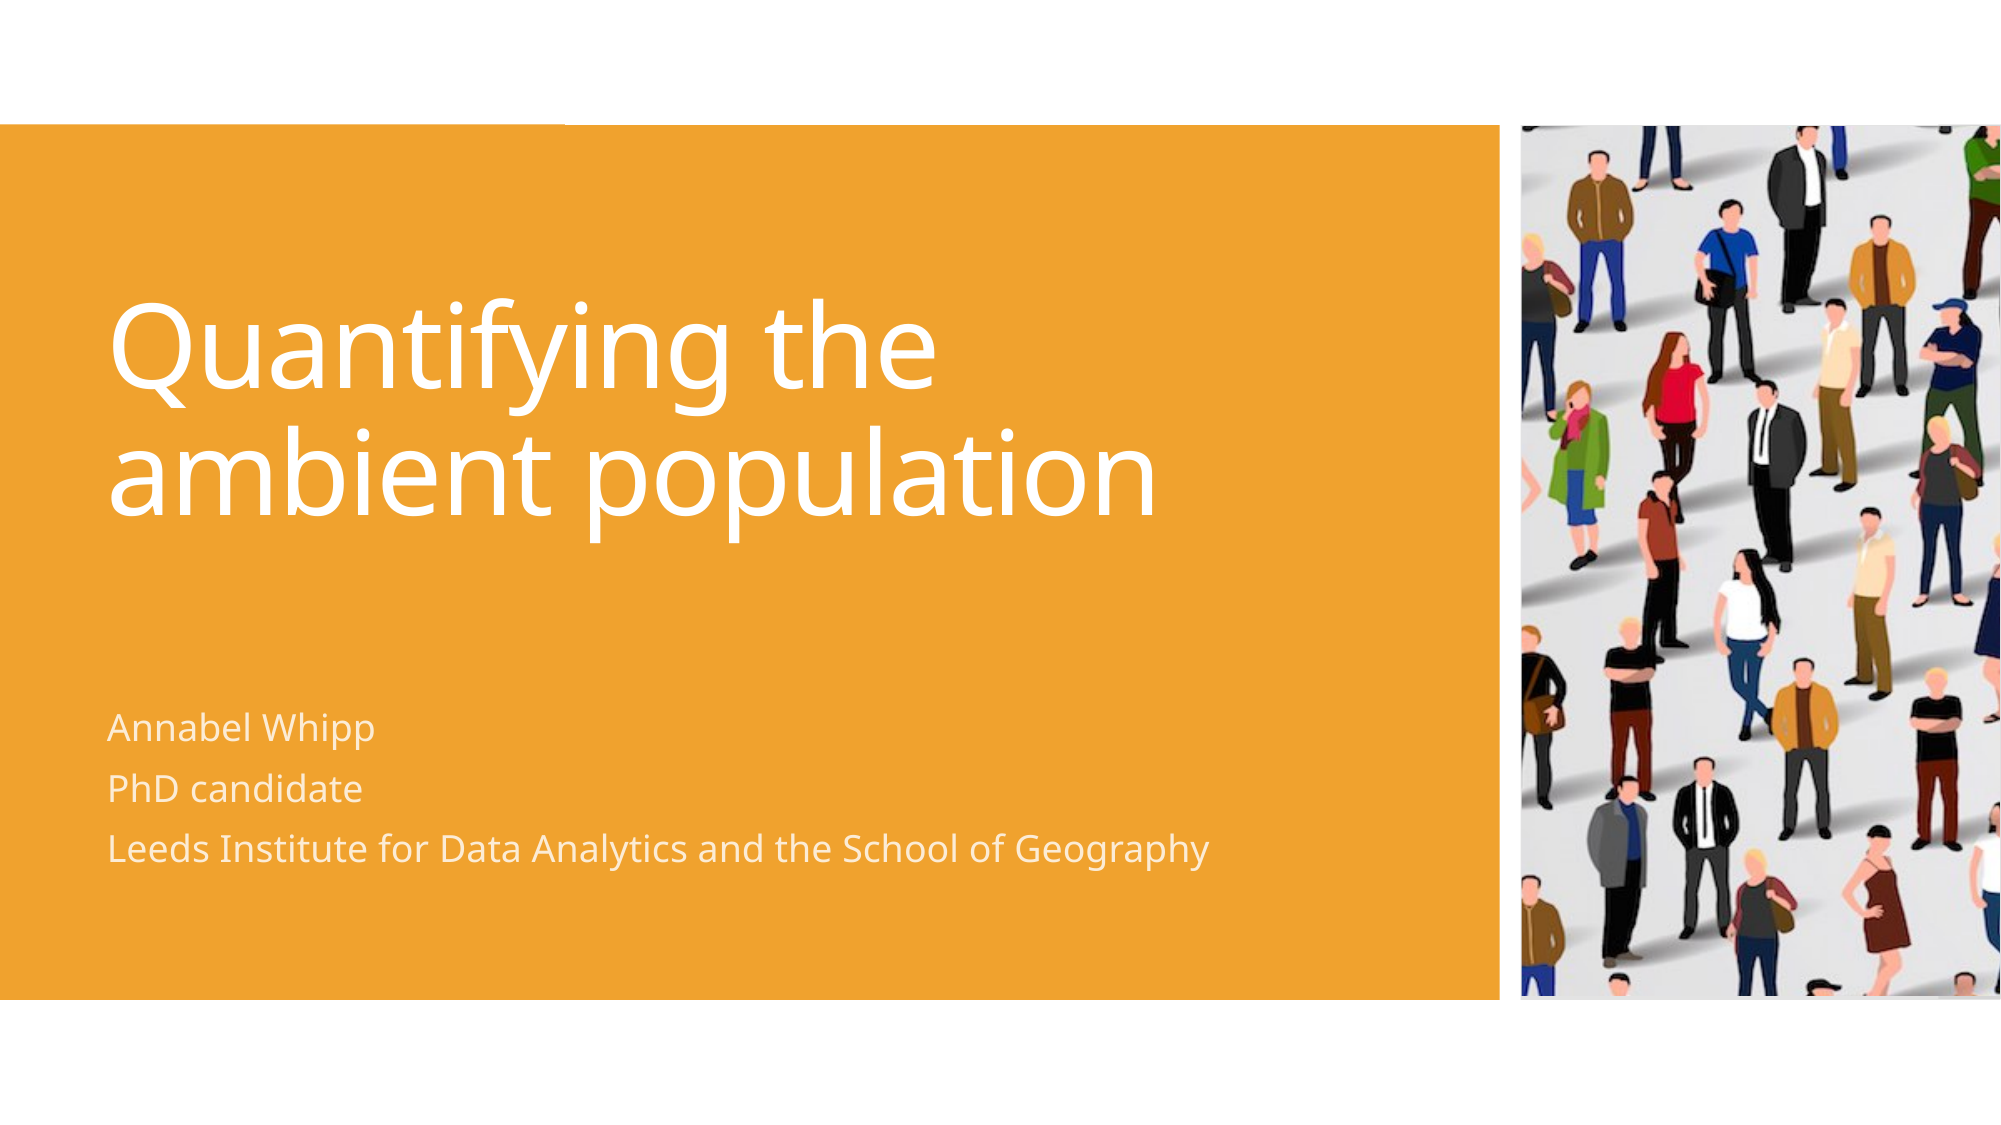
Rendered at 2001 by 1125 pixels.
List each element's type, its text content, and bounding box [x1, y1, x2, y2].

subtitle Annabel Whipp PhD candidate Leeds Institute for Data Analytics and the School of Geography [91, 701, 1367, 882]
picture [1521, 126, 2000, 996]
title Quantifying the ambient population [91, 278, 1367, 549]
